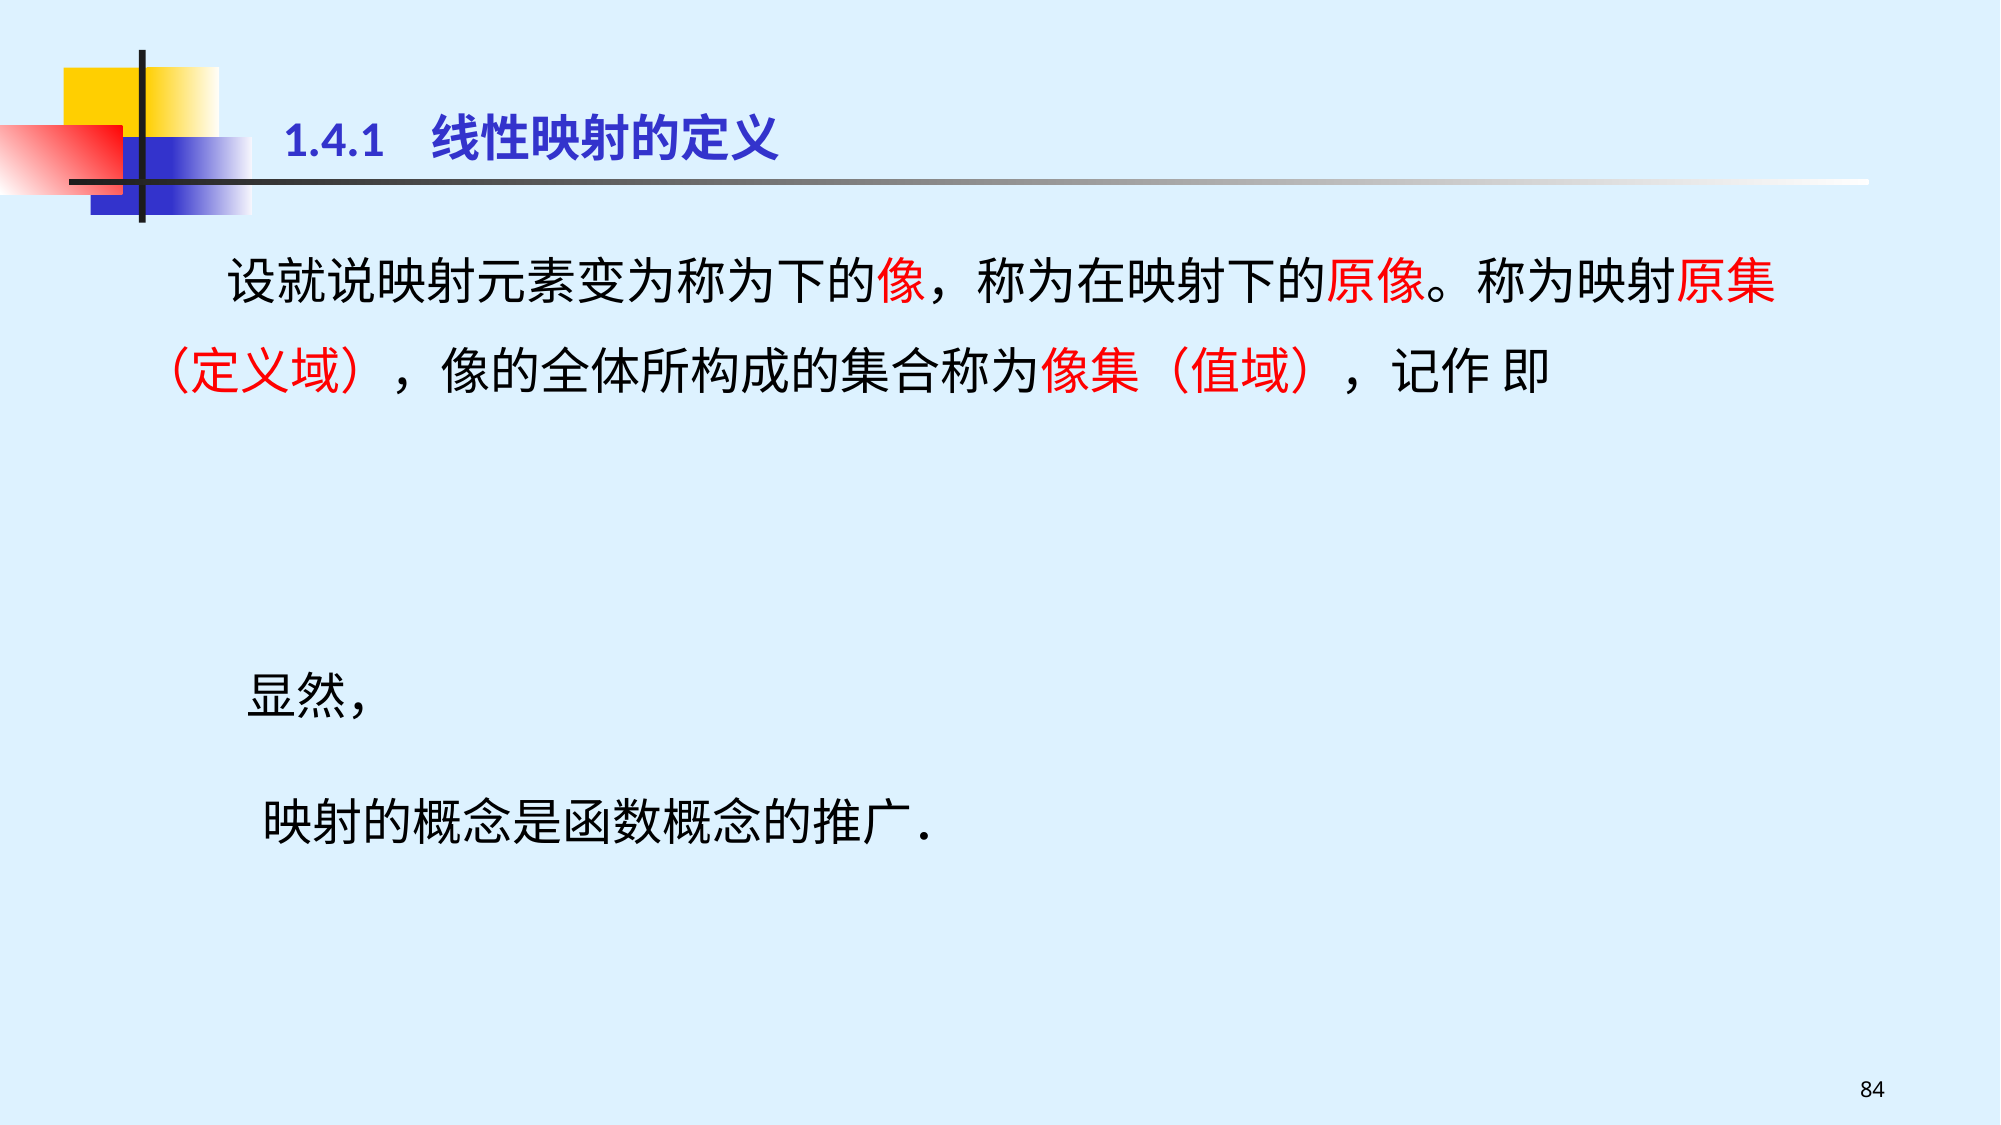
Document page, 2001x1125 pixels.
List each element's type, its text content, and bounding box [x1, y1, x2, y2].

text_box 1.4.1 线性映射的定义 [267, 98, 941, 174]
slide_number 84 [1483, 1037, 1901, 1113]
text_box 映射的概念是函数概念的推广． [247, 782, 978, 858]
